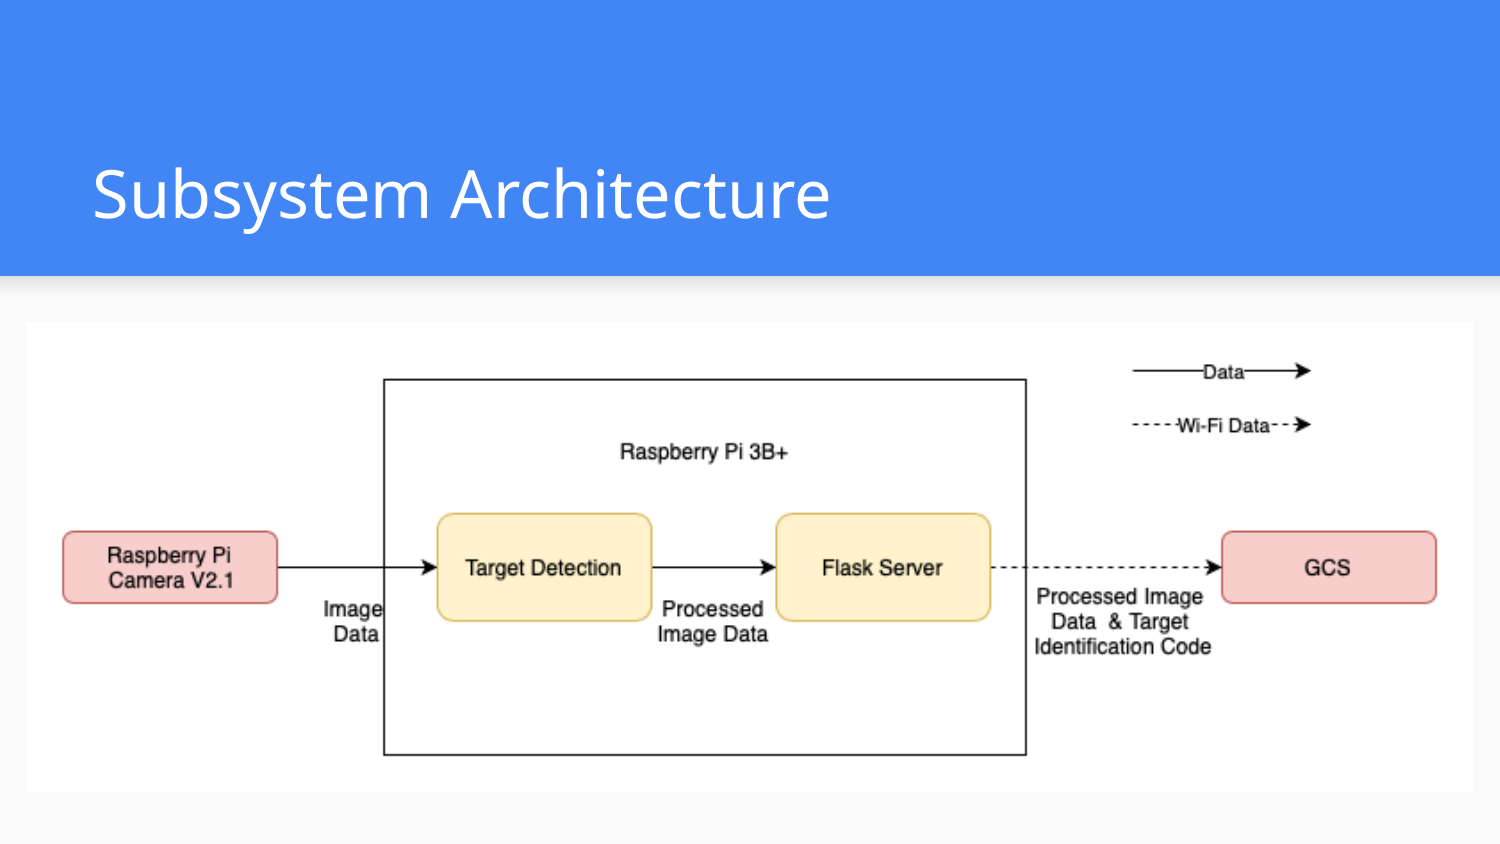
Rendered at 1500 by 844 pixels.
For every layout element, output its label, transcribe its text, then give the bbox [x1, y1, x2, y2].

title Subsystem Architecture [77, 121, 1427, 248]
picture [26, 322, 1473, 792]
